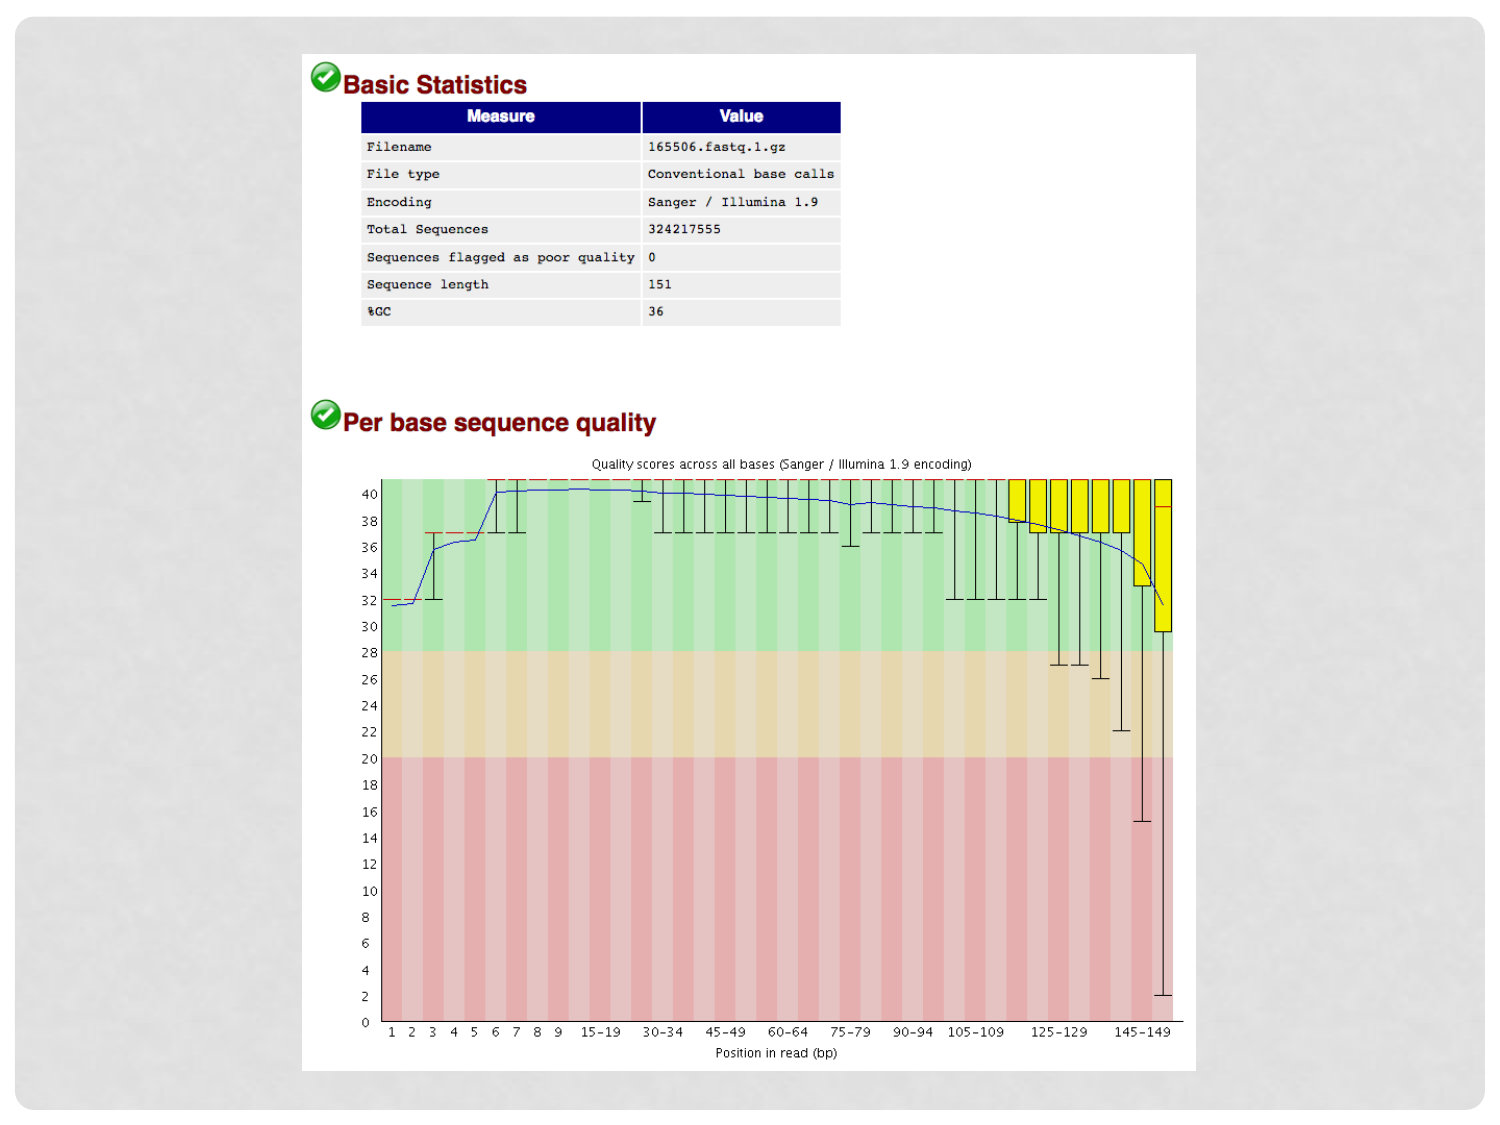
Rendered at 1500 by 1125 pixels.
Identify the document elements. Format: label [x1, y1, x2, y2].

picture [301, 53, 1196, 1071]
